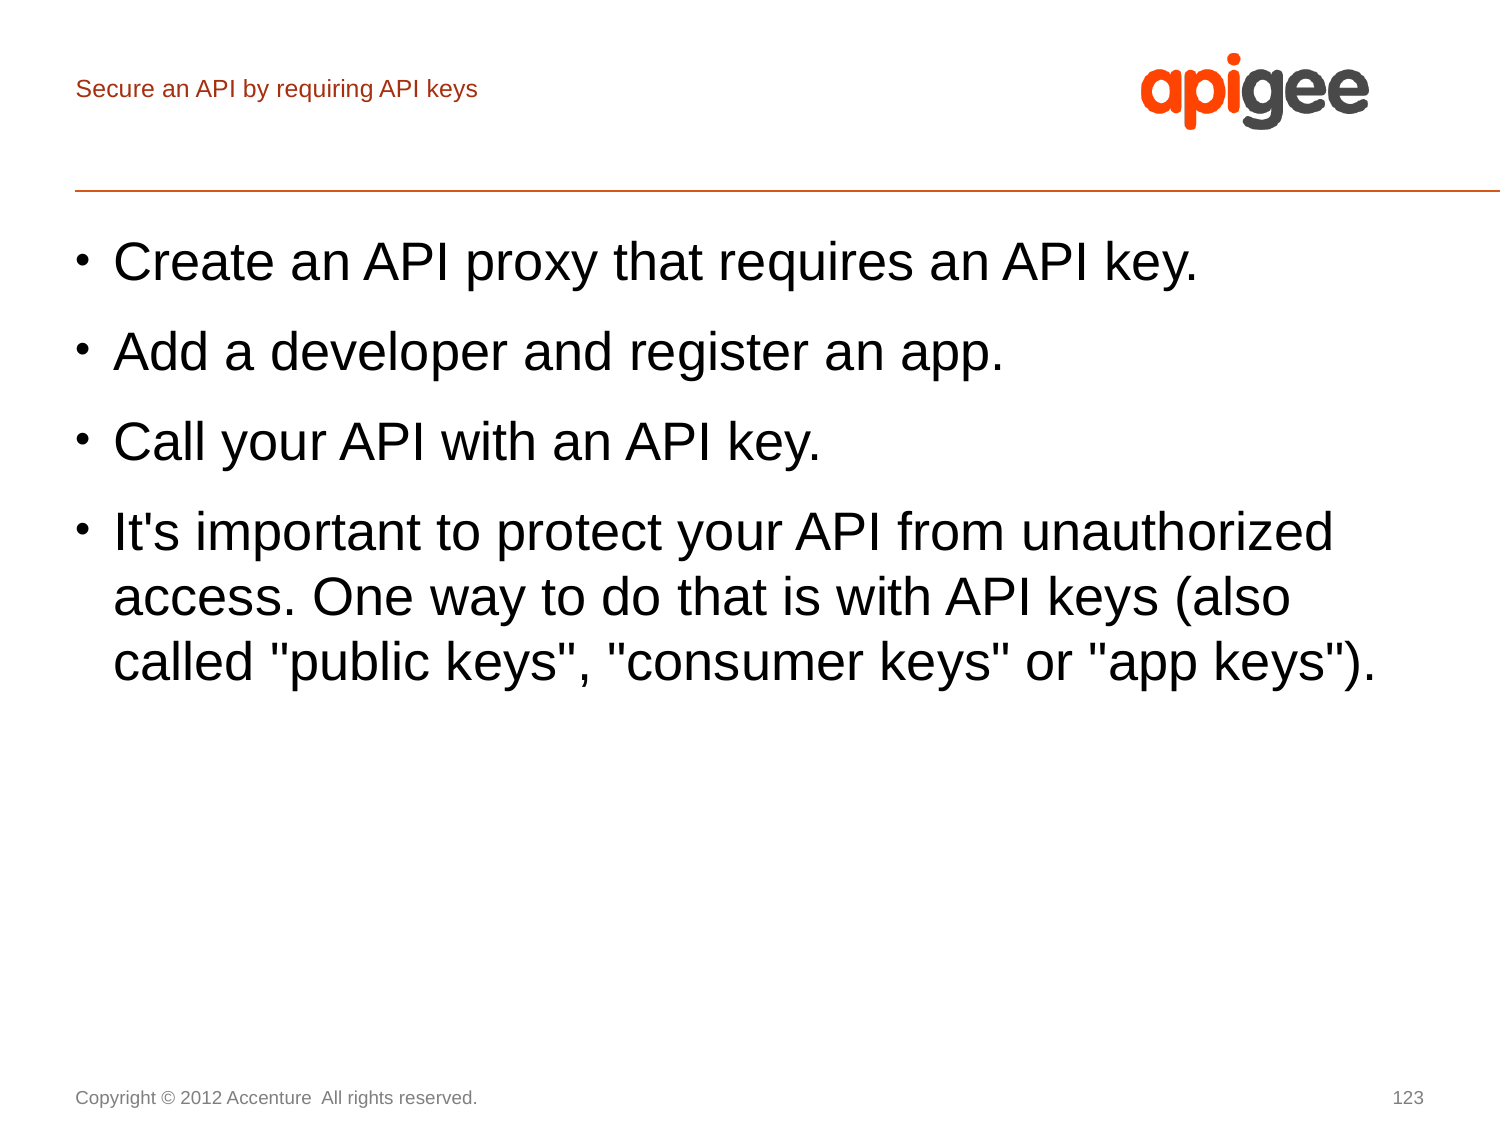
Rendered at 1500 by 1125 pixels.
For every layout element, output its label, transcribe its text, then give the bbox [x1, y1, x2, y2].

title Secure an API by requiring API keys [75, 27, 1422, 157]
list Create an API proxy that requires an API key. Add a developer and register an app. Call your API with an API key. It's important to protect your API from unauthorized access. One way to do that is with API keys (also called "public keys", "consumer keys" or "app keys"). [75, 226, 1425, 1018]
